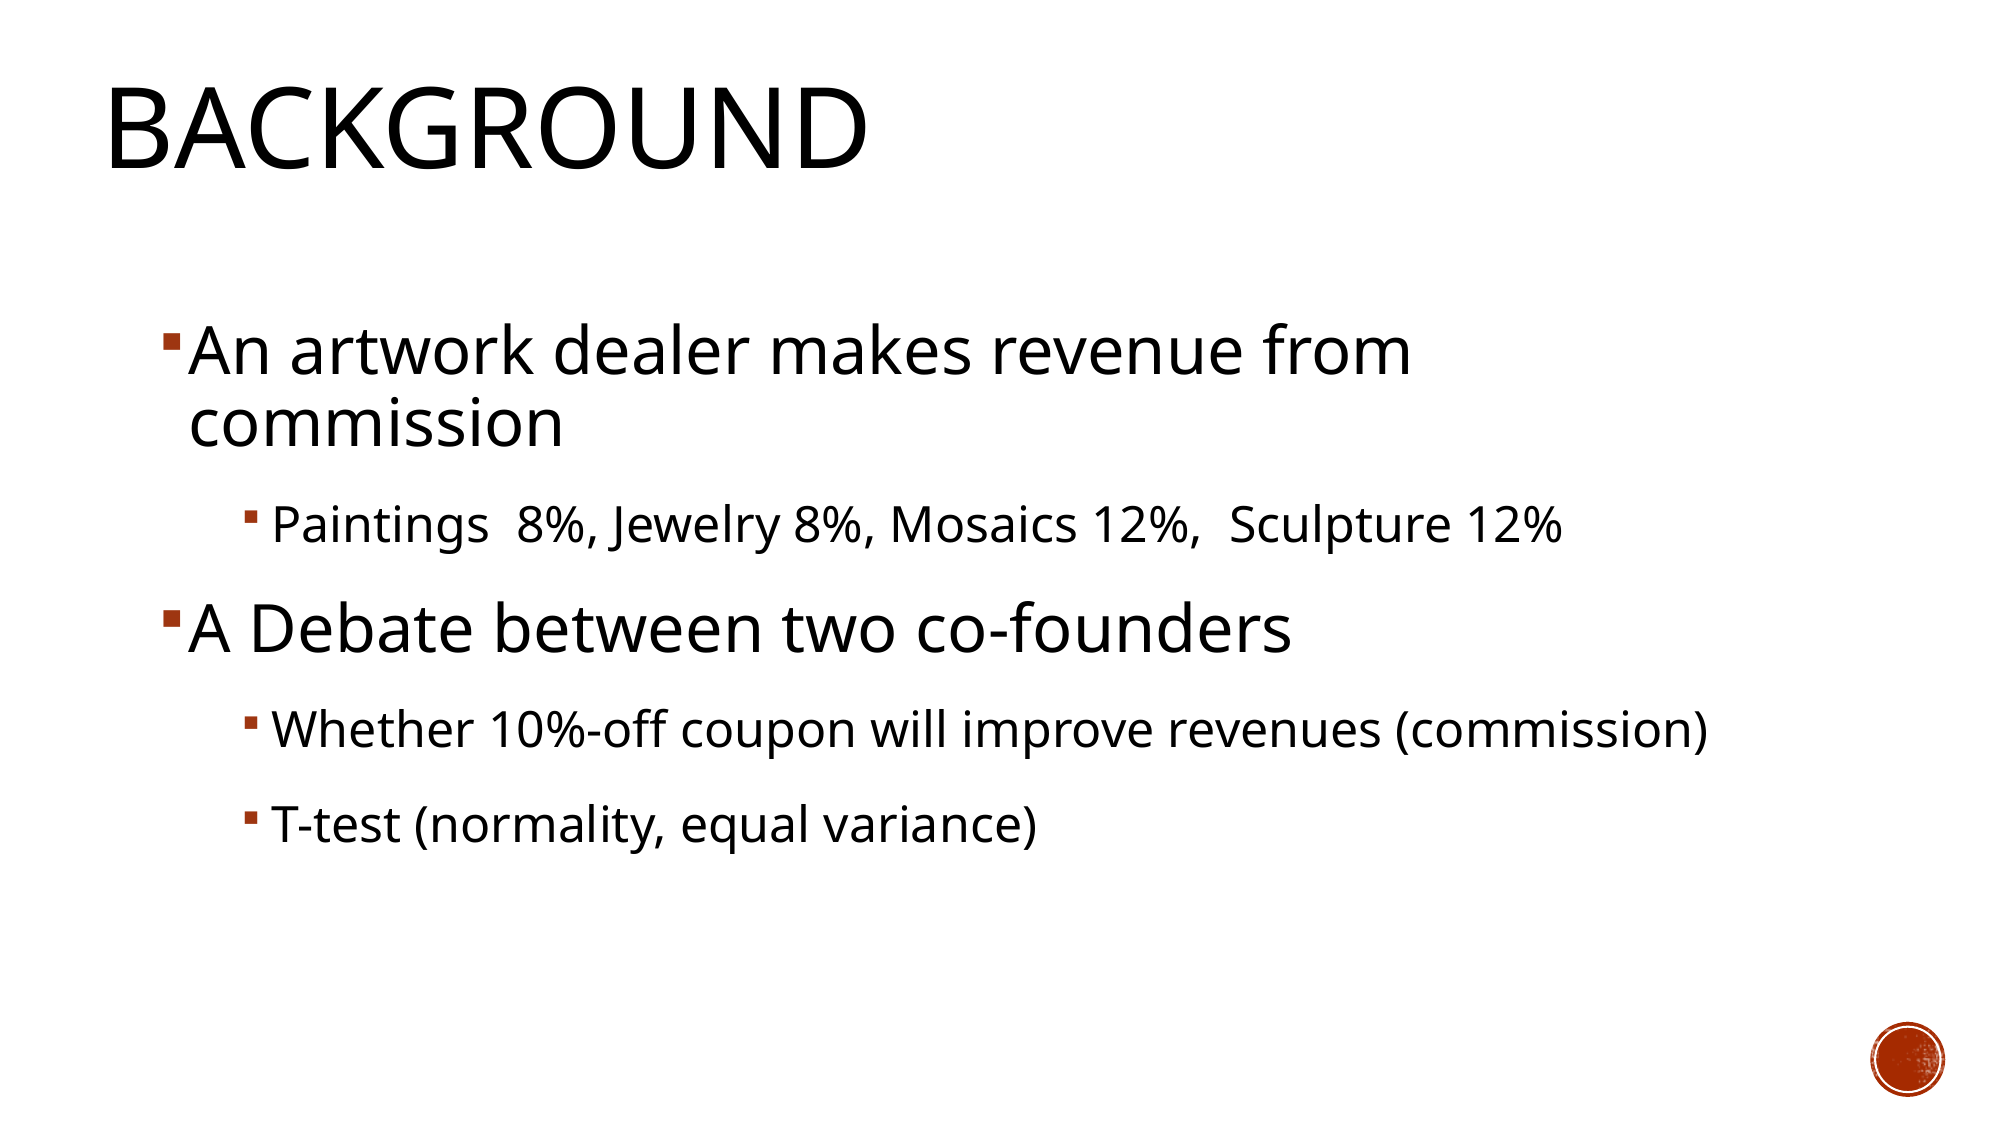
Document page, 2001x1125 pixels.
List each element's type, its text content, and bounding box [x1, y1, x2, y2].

title Background [86, 0, 1737, 264]
list An artwork dealer makes revenue from commission Paintings 8%, Jewelry 8%, Mosaics 12%, Sculpture 12% A Debate between two co-founders Whether 10%-off coupon will improve revenues (commission) T-test (normality, equal variance) [143, 309, 1818, 1009]
